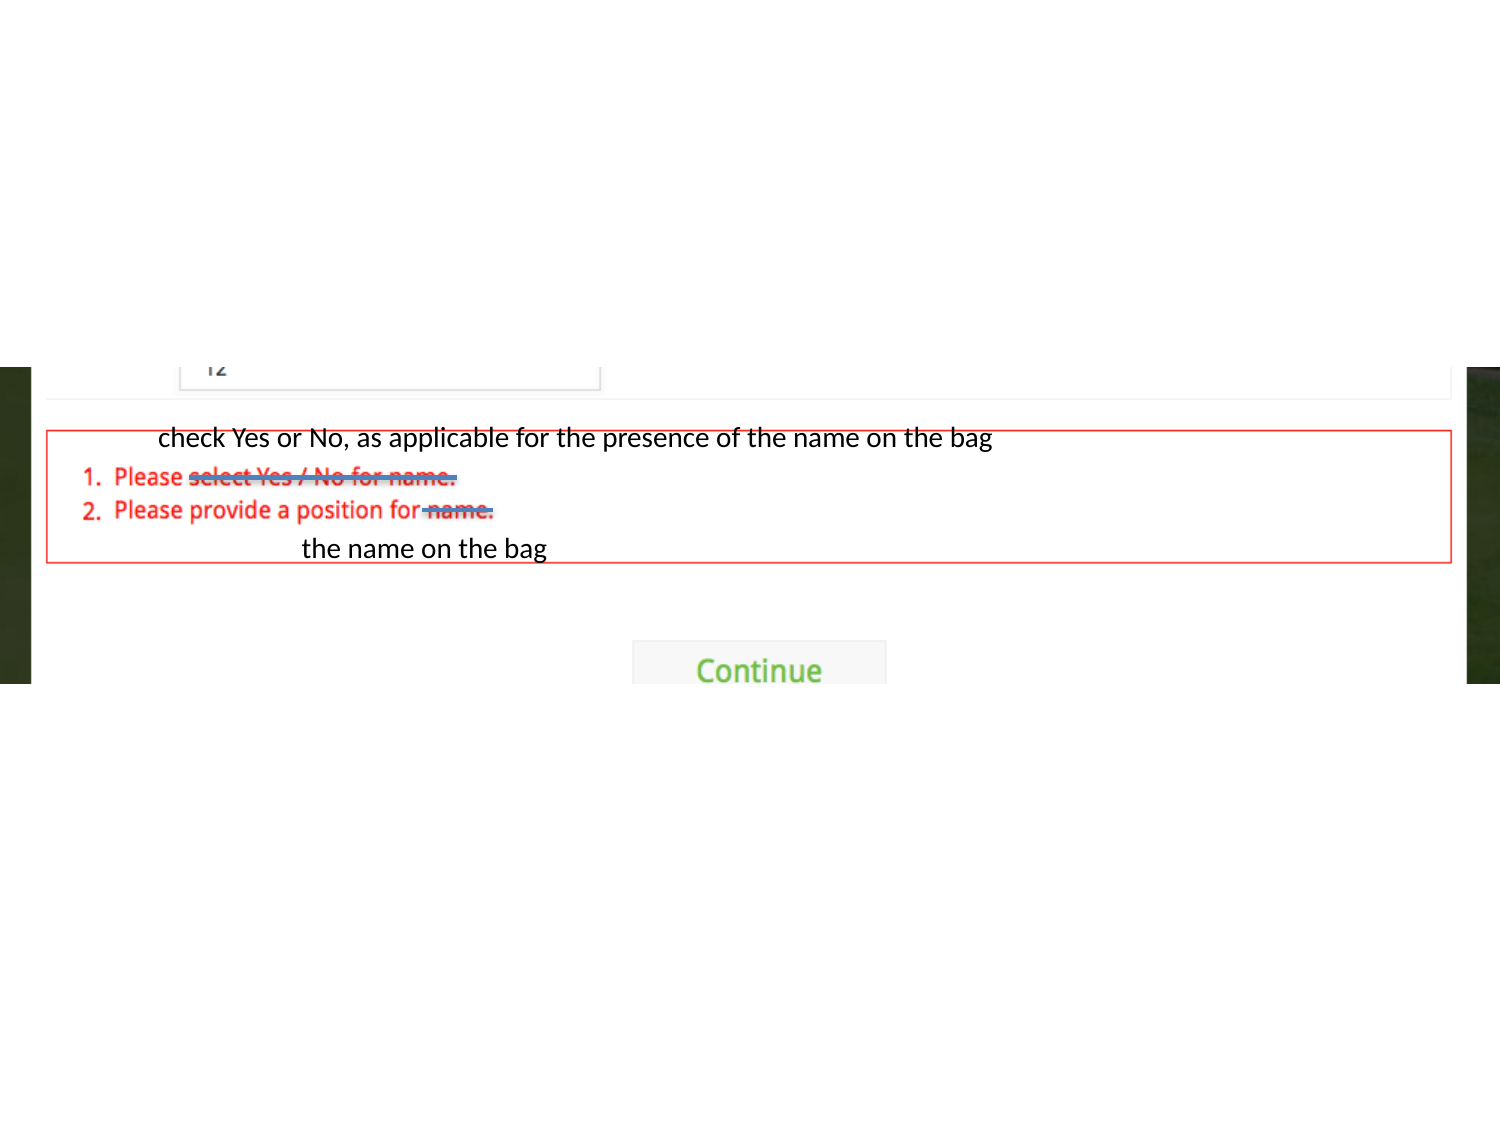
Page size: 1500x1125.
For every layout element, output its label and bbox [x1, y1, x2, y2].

picture [0, 367, 1500, 684]
